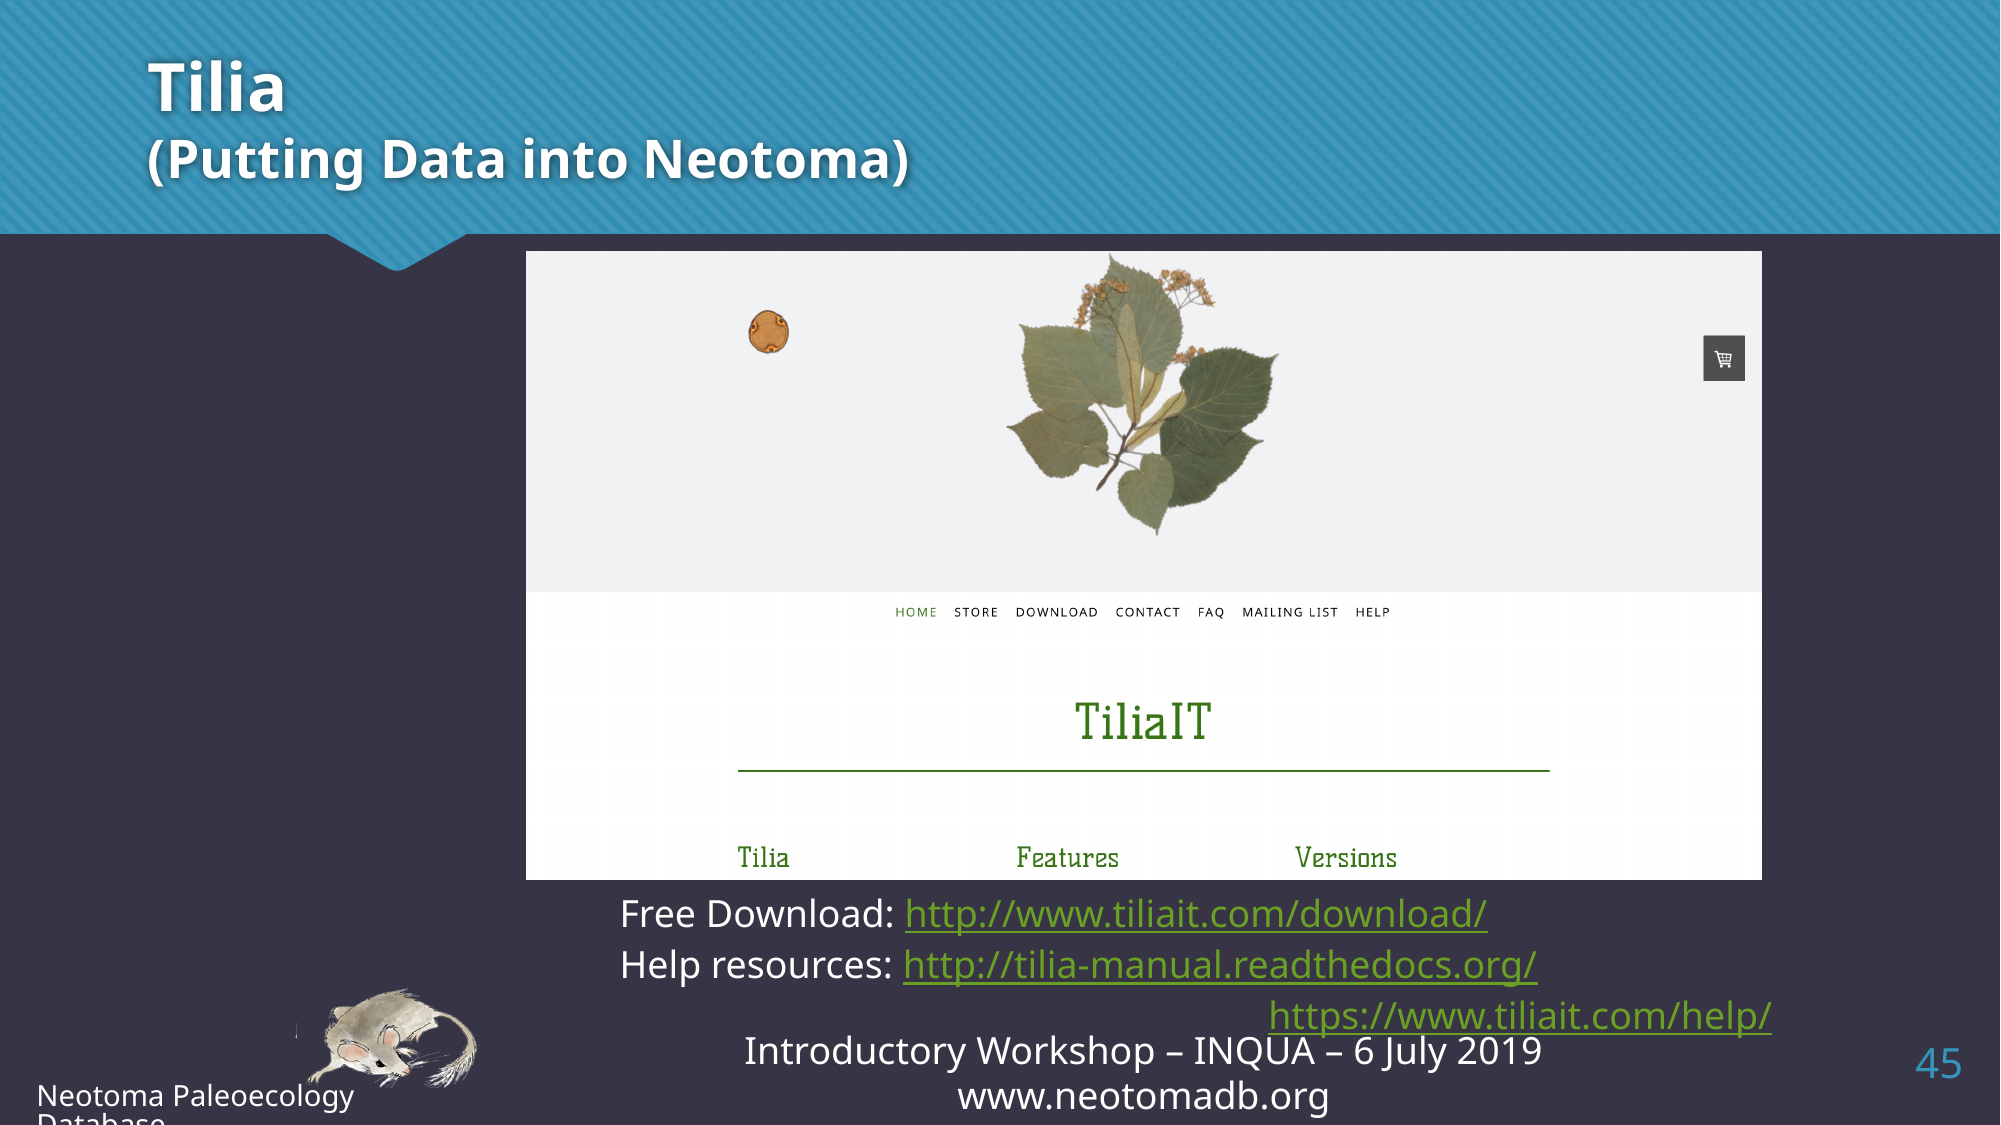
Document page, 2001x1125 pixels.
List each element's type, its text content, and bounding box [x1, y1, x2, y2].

title Tilia (Putting Data into Neotoma) [132, 37, 1868, 197]
slide_number 45 [1804, 1051, 1979, 1096]
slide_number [698, 1051, 1590, 1080]
text_box Free Download: http://www.tiliait.com/download/ Help resources: http://tilia-manual.readthedocs.org/ https://www.tiliait.com/help/ [604, 882, 2000, 1051]
picture [295, 988, 484, 1088]
footer Neotoma Paleoecology Database [21, 1065, 390, 1125]
picture [526, 250, 1762, 880]
